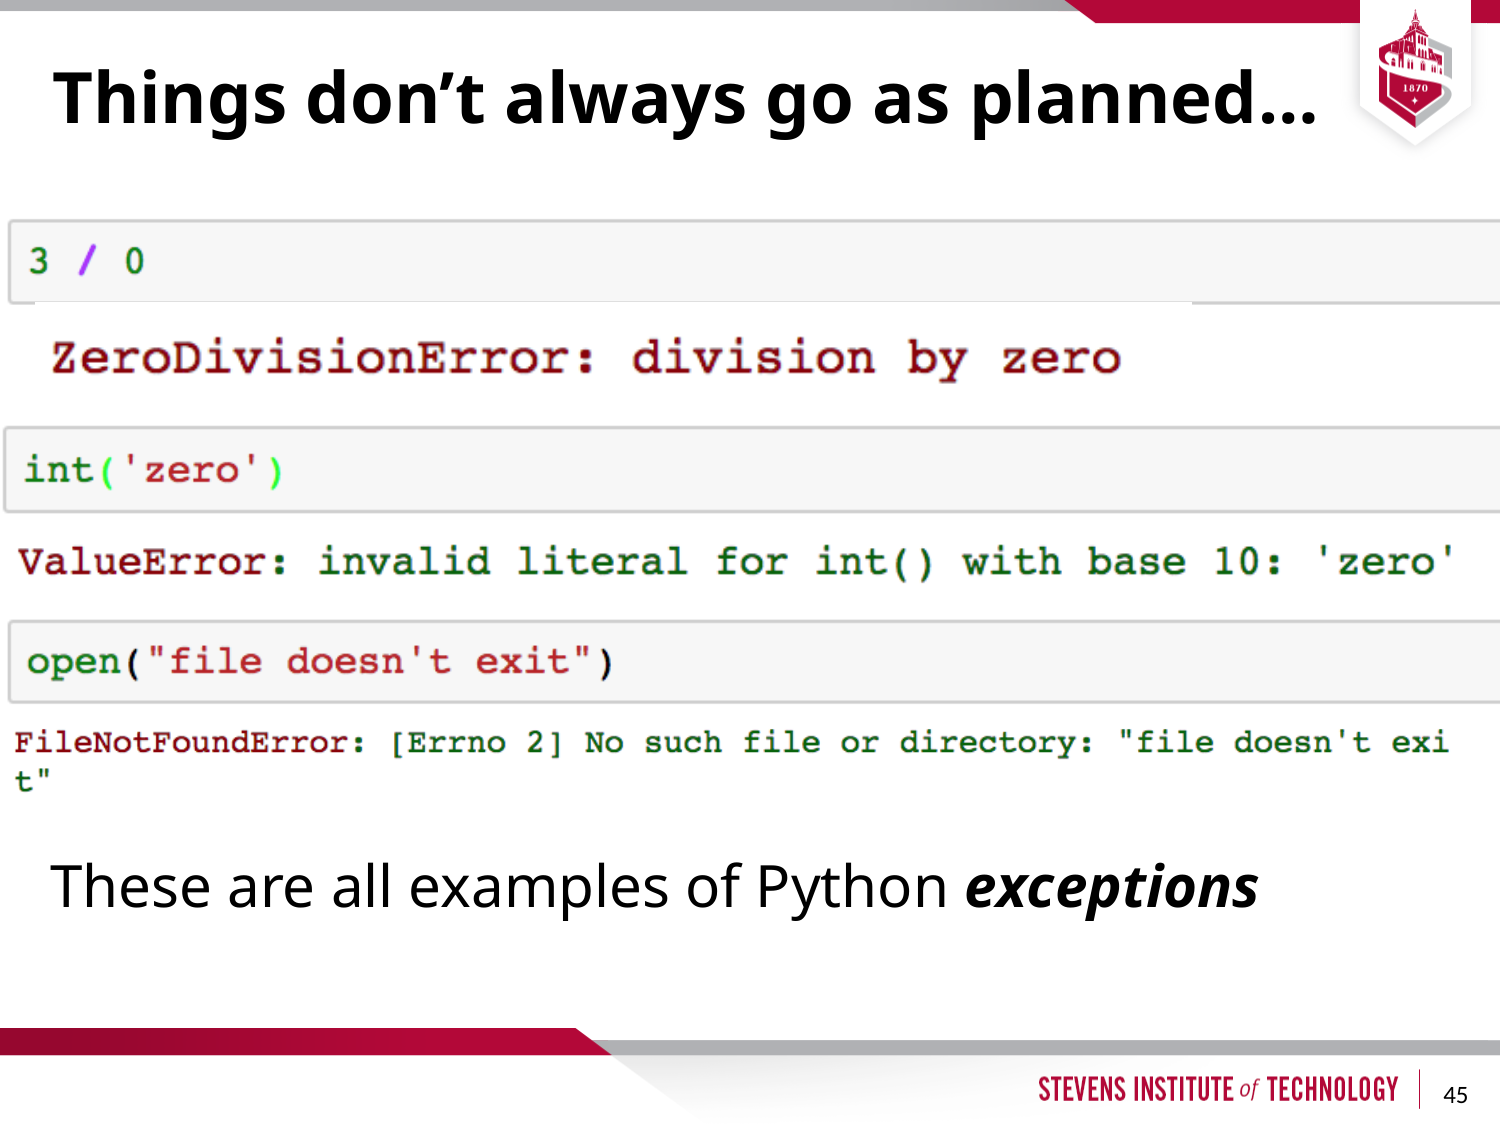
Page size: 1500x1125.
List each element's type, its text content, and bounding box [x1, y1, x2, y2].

picture [0, 612, 1500, 812]
picture [0, 1028, 1500, 1125]
list These are all examples of Python exceptions [35, 841, 1483, 953]
picture [0, 208, 1500, 407]
picture [0, 0, 1500, 160]
slide_number 45 [1428, 1071, 1490, 1108]
picture [0, 417, 1500, 609]
title Things don’t always go as planned… [37, 45, 1338, 150]
